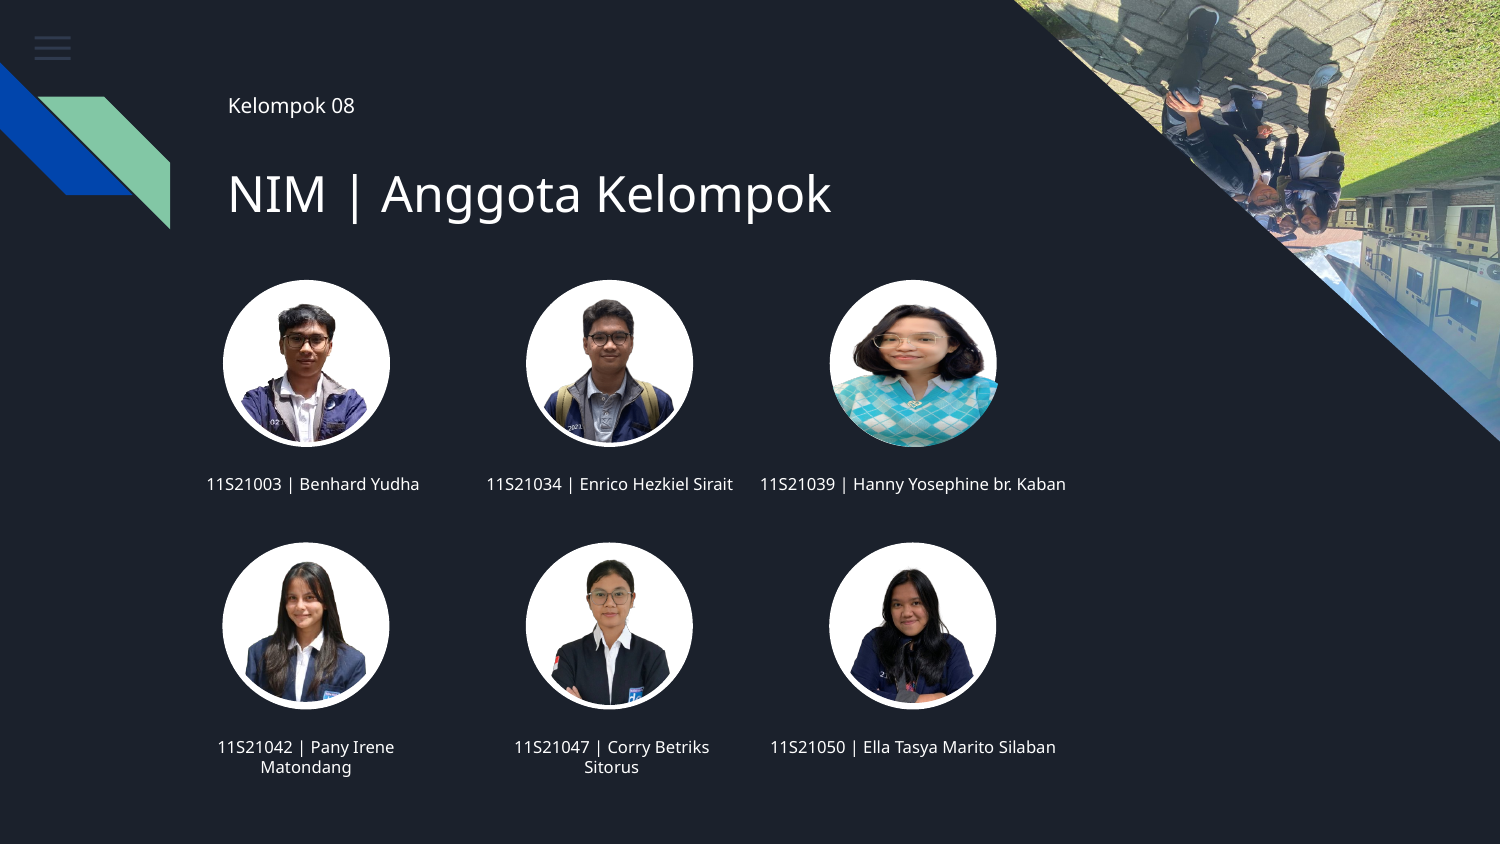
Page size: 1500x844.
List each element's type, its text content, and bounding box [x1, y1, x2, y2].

text_box [386, 337, 391, 389]
title NIM | Anggota Kelompok [212, 138, 1008, 237]
text_box 11S21047 | Corry Betriks Sitorus [473, 721, 750, 793]
picture [833, 548, 993, 704]
text_box [525, 603, 529, 649]
picture [1013, 0, 1500, 442]
text_box 11S21039 | Hanny Yosephine br. Kaban [741, 458, 1085, 531]
text_box [885, 542, 940, 547]
picture [534, 550, 685, 706]
text_box 11S21042 | Pany Irene Matondang [162, 721, 450, 793]
picture [225, 543, 385, 703]
text_box [222, 341, 226, 386]
subtitle Kelompok 08 [212, 77, 789, 131]
picture [828, 279, 1001, 448]
text_box 11S21003 | Benhard Yudha [169, 458, 449, 531]
picture [231, 284, 382, 443]
text_box 11S21034 | Enrico Hezkiel Sirait [449, 458, 741, 531]
text_box [689, 601, 693, 651]
text_box [284, 279, 329, 283]
text_box [576, 542, 642, 549]
text_box 11S21050 | Ella Tasya Marito Silaban [750, 721, 1076, 793]
picture [530, 283, 690, 443]
